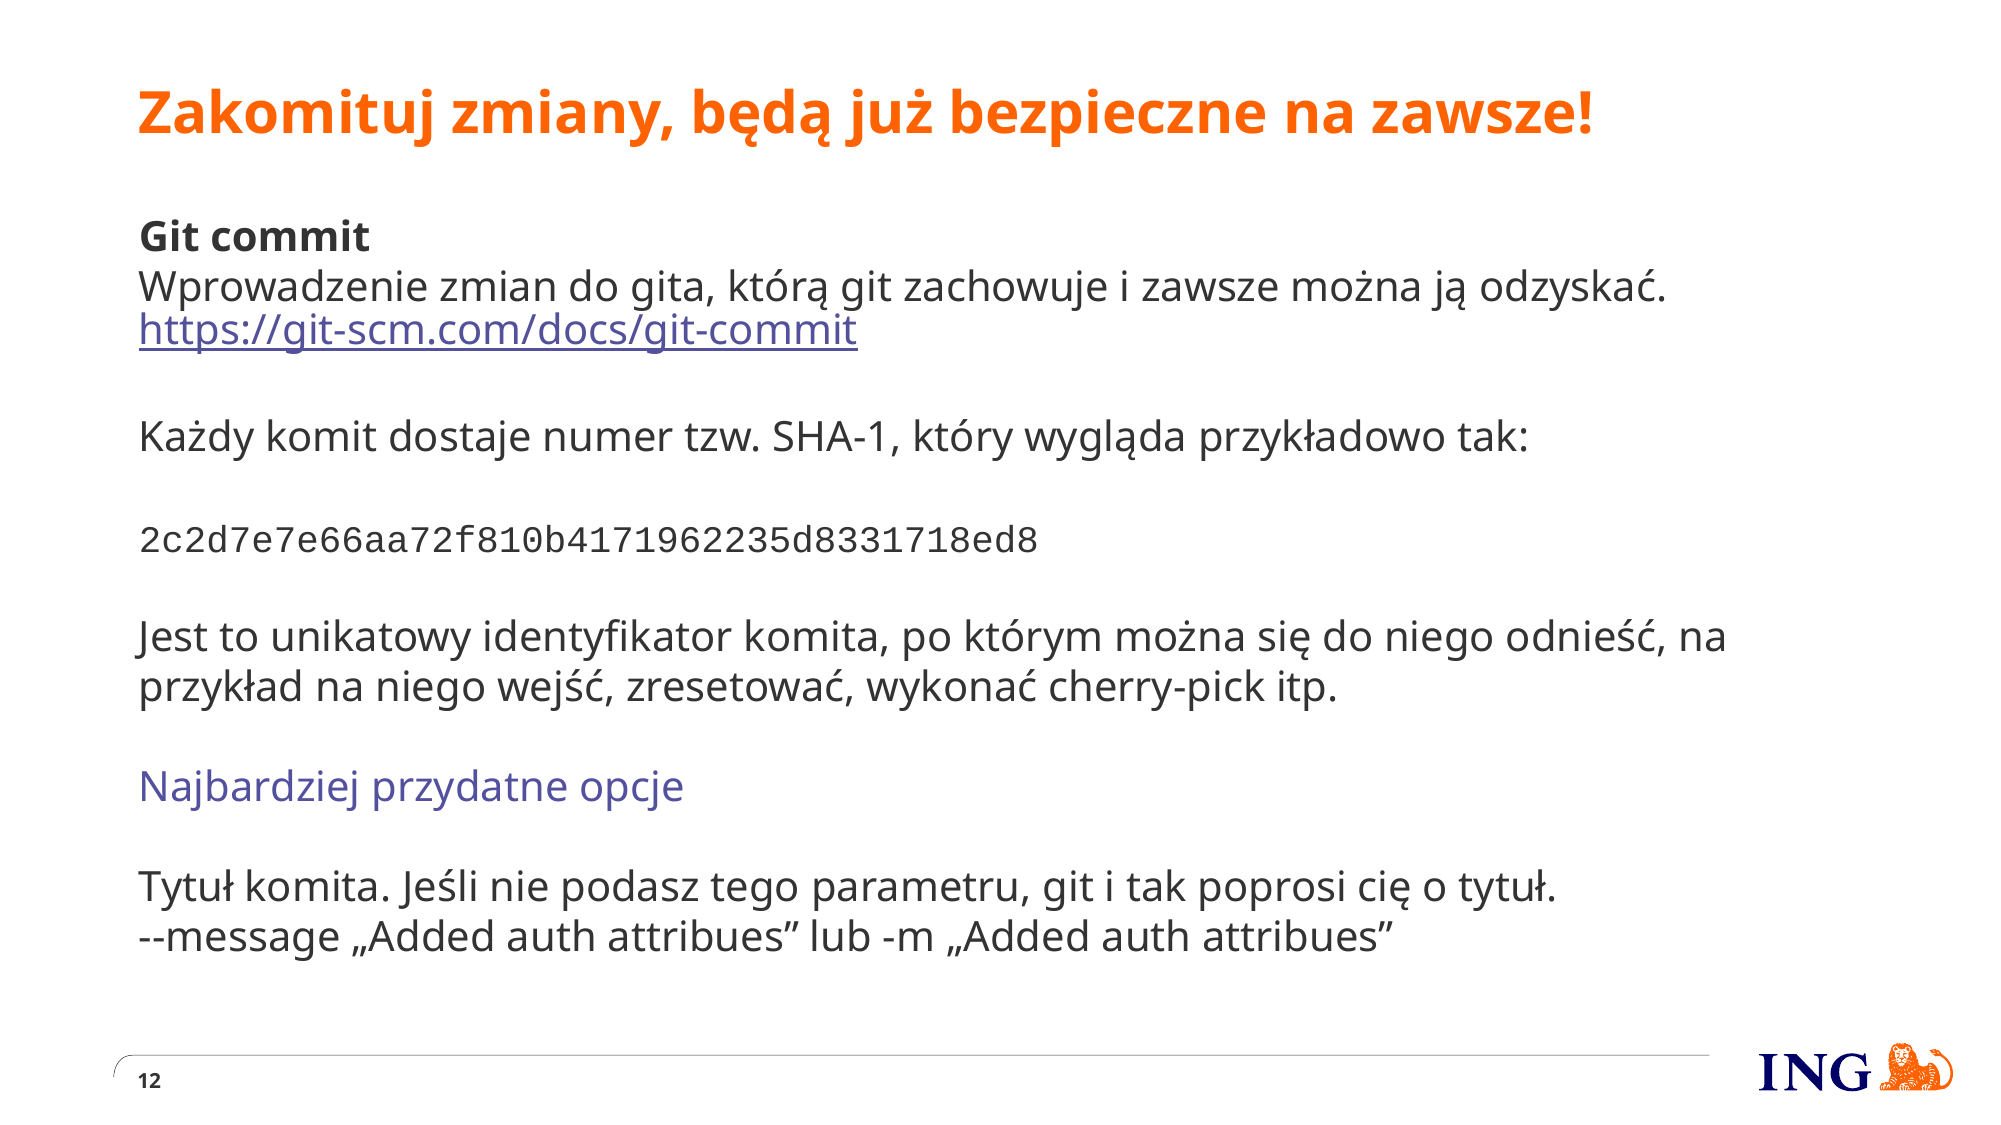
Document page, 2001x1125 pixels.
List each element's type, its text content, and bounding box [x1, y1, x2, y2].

list Git commit Wprowadzenie zmian do gita, którą git zachowuje i zawsze można ją odzyskać. https://git-scm.com/docs/git-commit Każdy komit dostaje numer tzw. SHA-1, który wygląda przykładowo tak: 2c2d7e7e66aa72f810b4171962235d8331718ed8 Jest to unikatowy identyfikator komita, po którym można się do niego odnieść, na przykład na niego wejść, zresetować, wykonać cherry-pick itp. Najbardziej przydatne opcje Tytuł komita. Jeśli nie podasz tego parametru, git i tak poprosi cię o tytuł. --message „Added auth attribues” lub -m „Added auth attribues” [138, 209, 1860, 1012]
title Zakomituj zmiany, będą już bezpieczne na zawsze! [138, 46, 1860, 187]
slide_number 12 [137, 1066, 219, 1097]
